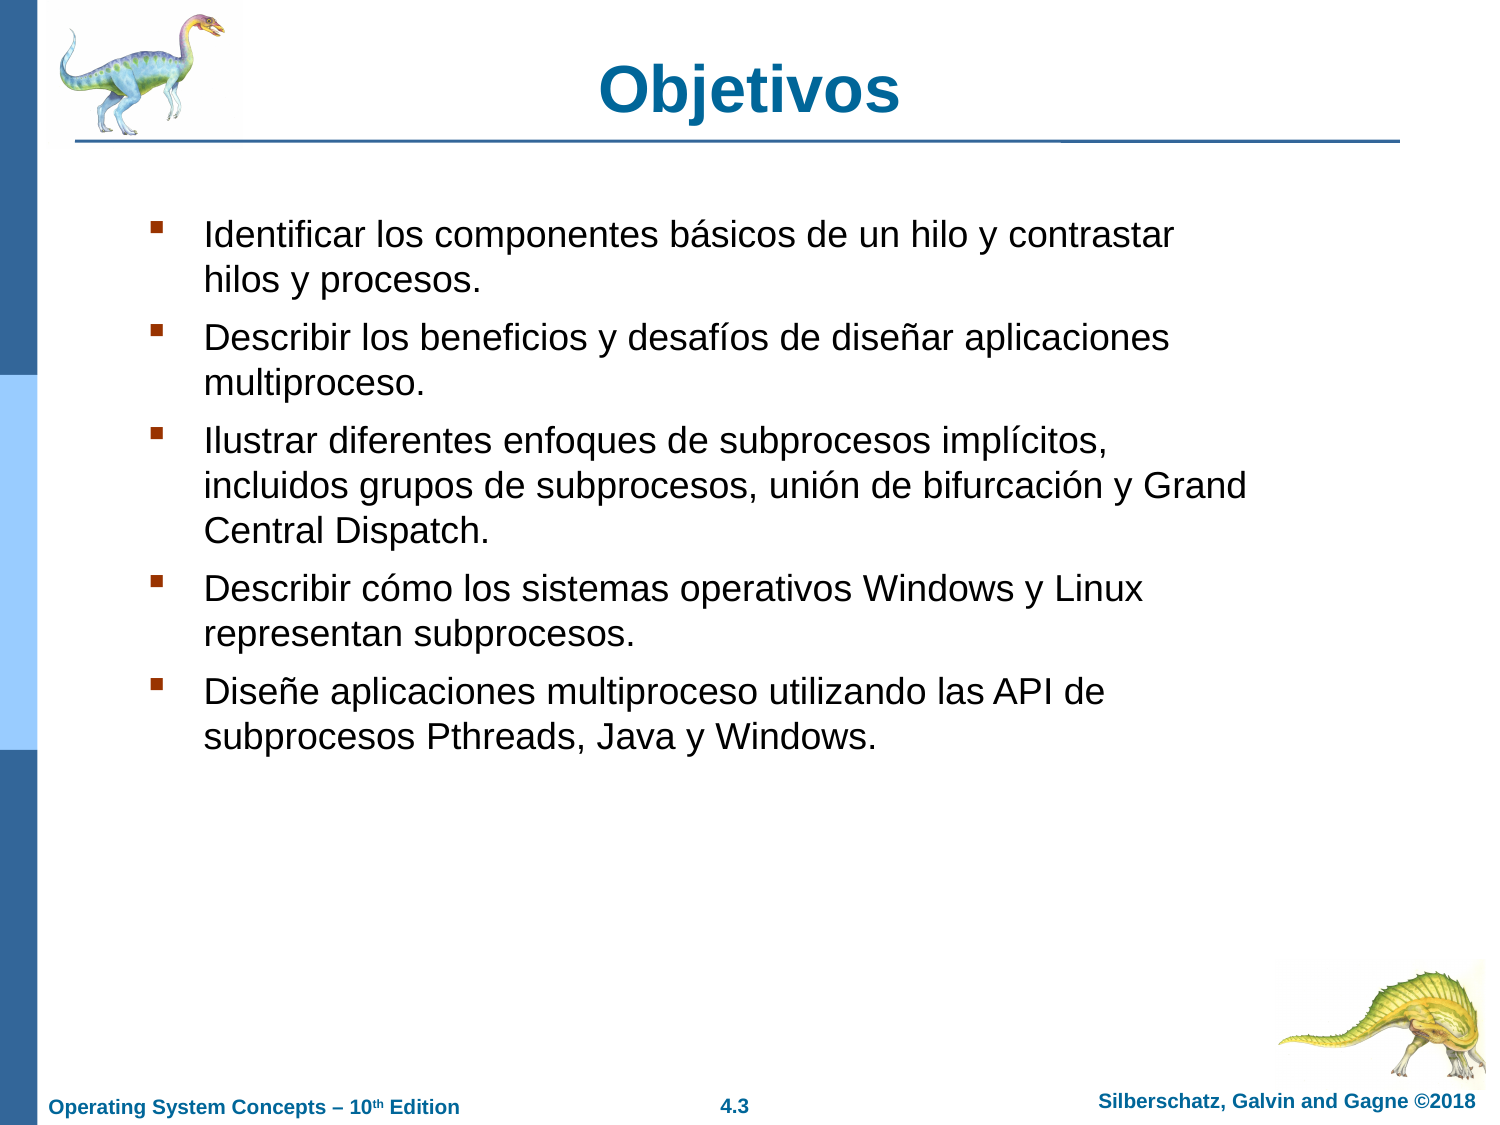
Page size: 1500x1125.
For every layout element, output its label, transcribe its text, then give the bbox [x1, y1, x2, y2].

picture [1275, 959, 1486, 1090]
picture [46, 0, 243, 149]
title Objetivos [75, 38, 1425, 133]
list Identificar los componentes básicos de un hilo y contrastar hilos y procesos. Describir los beneficios y desafíos de diseñar aplicaciones multiproceso. Ilustrar diferentes enfoques de subprocesos implícitos, incluidos grupos de subprocesos, unión de bifurcación y Grand Central Dispatch. Describir cómo los sistemas operativos Windows y Linux representan subprocesos. Diseñe aplicaciones multiproceso utilizando las API de subprocesos Pthreads, Java y Windows. [132, 202, 1271, 946]
